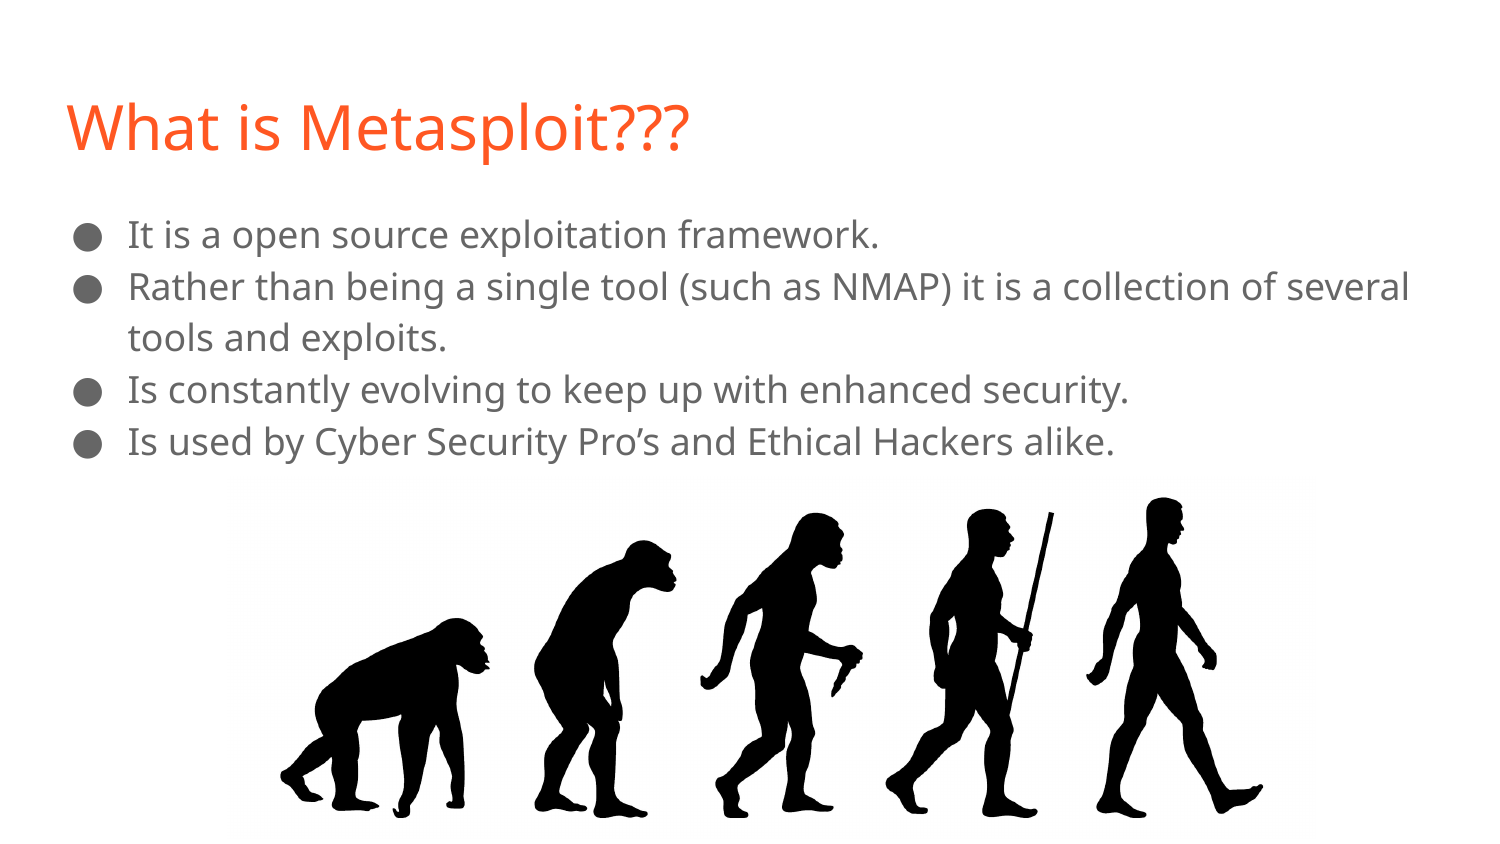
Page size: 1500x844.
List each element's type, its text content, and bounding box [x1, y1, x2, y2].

title What is Metasploit??? [51, 72, 1449, 167]
list It is a open source exploitation framework. Rather than being a single tool (such as NMAP) it is a collection of several tools and exploits. Is constantly evolving to keep up with enhanced security. Is used by Cyber Security Pro’s and Ethical Hackers alike. [37, 189, 1457, 750]
picture [227, 475, 1316, 840]
